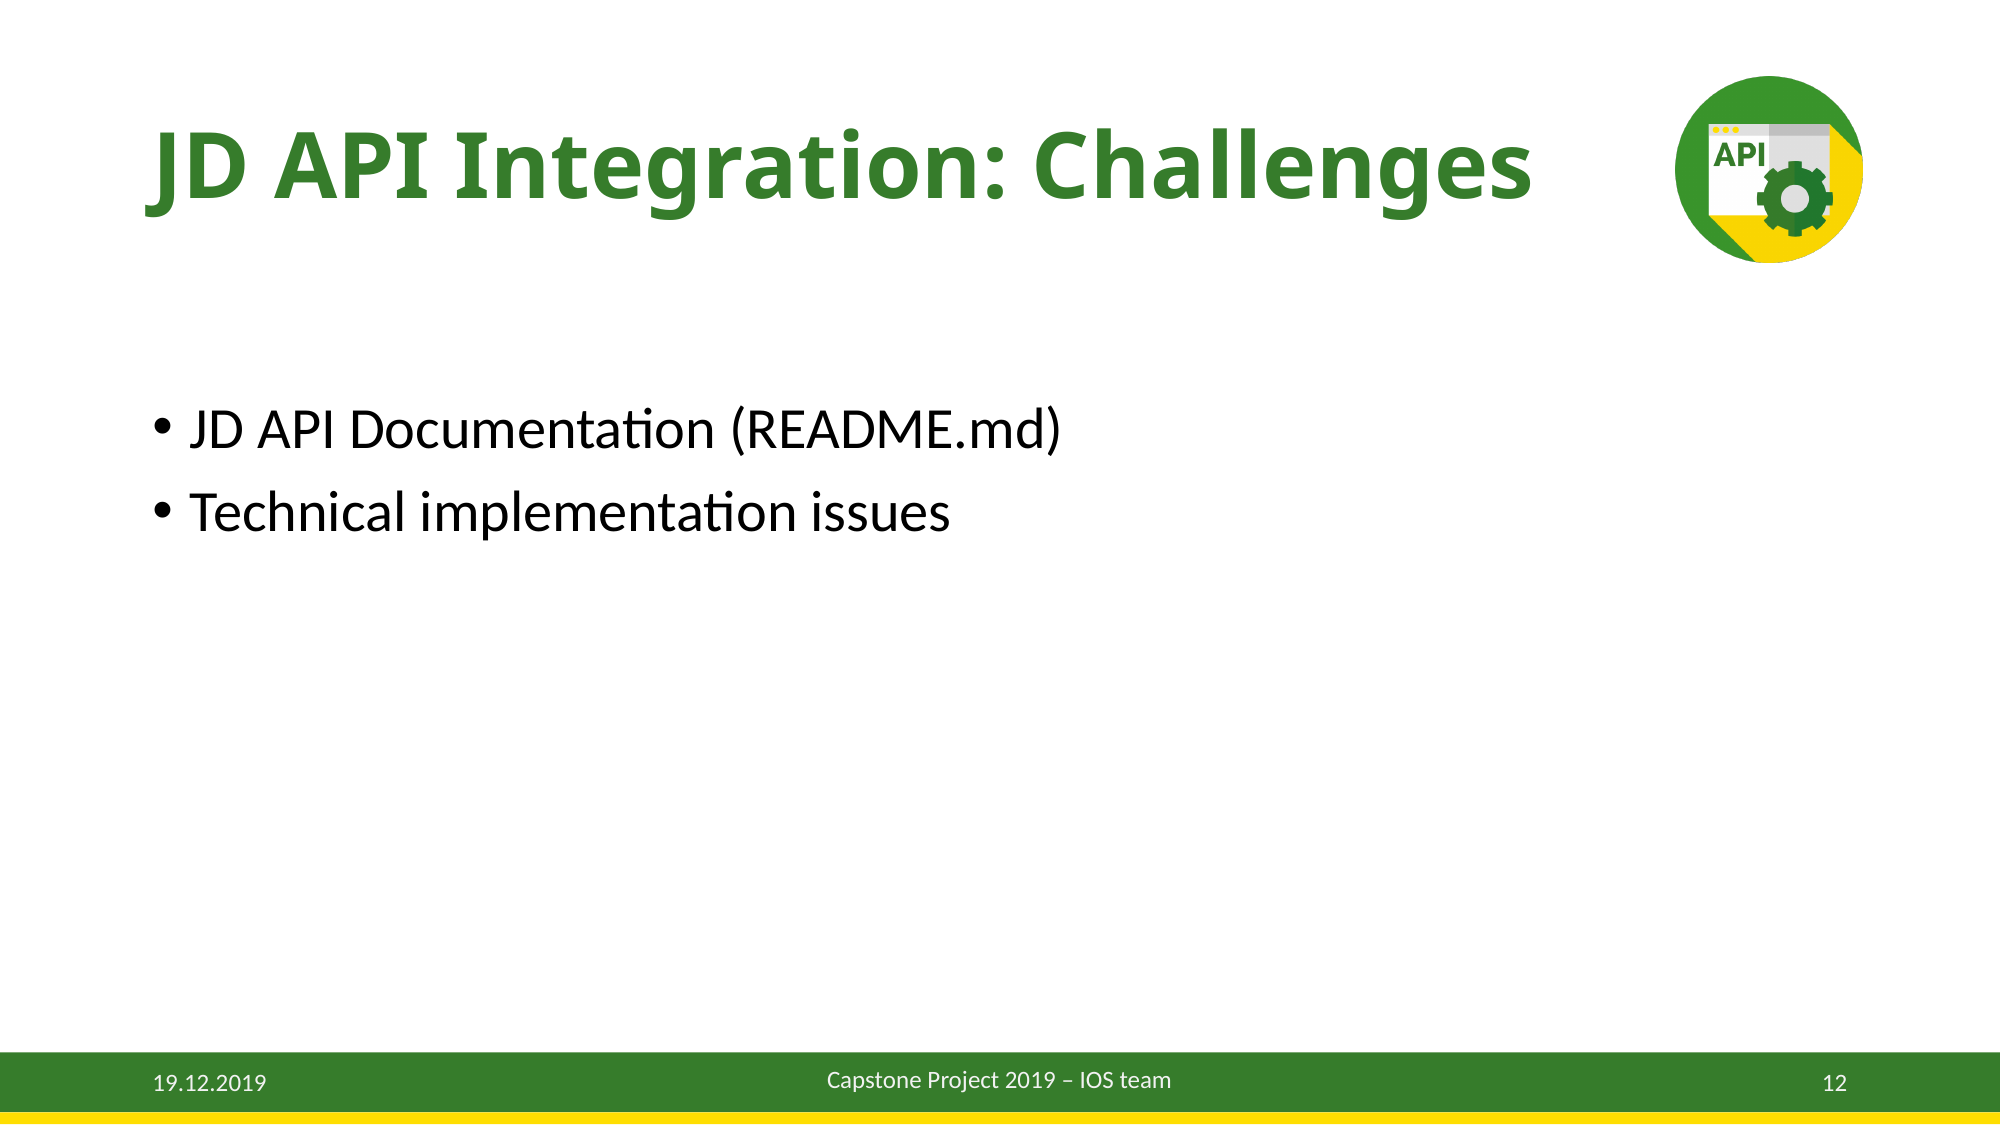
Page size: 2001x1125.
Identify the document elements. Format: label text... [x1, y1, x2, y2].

footer Capstone Project 2019 – IOS team [662, 1048, 1338, 1109]
slide_number 12 [1412, 1051, 1863, 1112]
text_box [1863, 1051, 2000, 1111]
text_box [588, 1051, 1412, 1111]
list JD API Documentation (README.md) Technical implementation issues [137, 299, 1863, 1014]
text_box [0, 1051, 137, 1111]
title JD API Integration: Challenges [137, 59, 1863, 278]
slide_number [137, 1051, 588, 1112]
text_box [0, 1111, 2000, 1125]
picture [1675, 76, 1863, 263]
